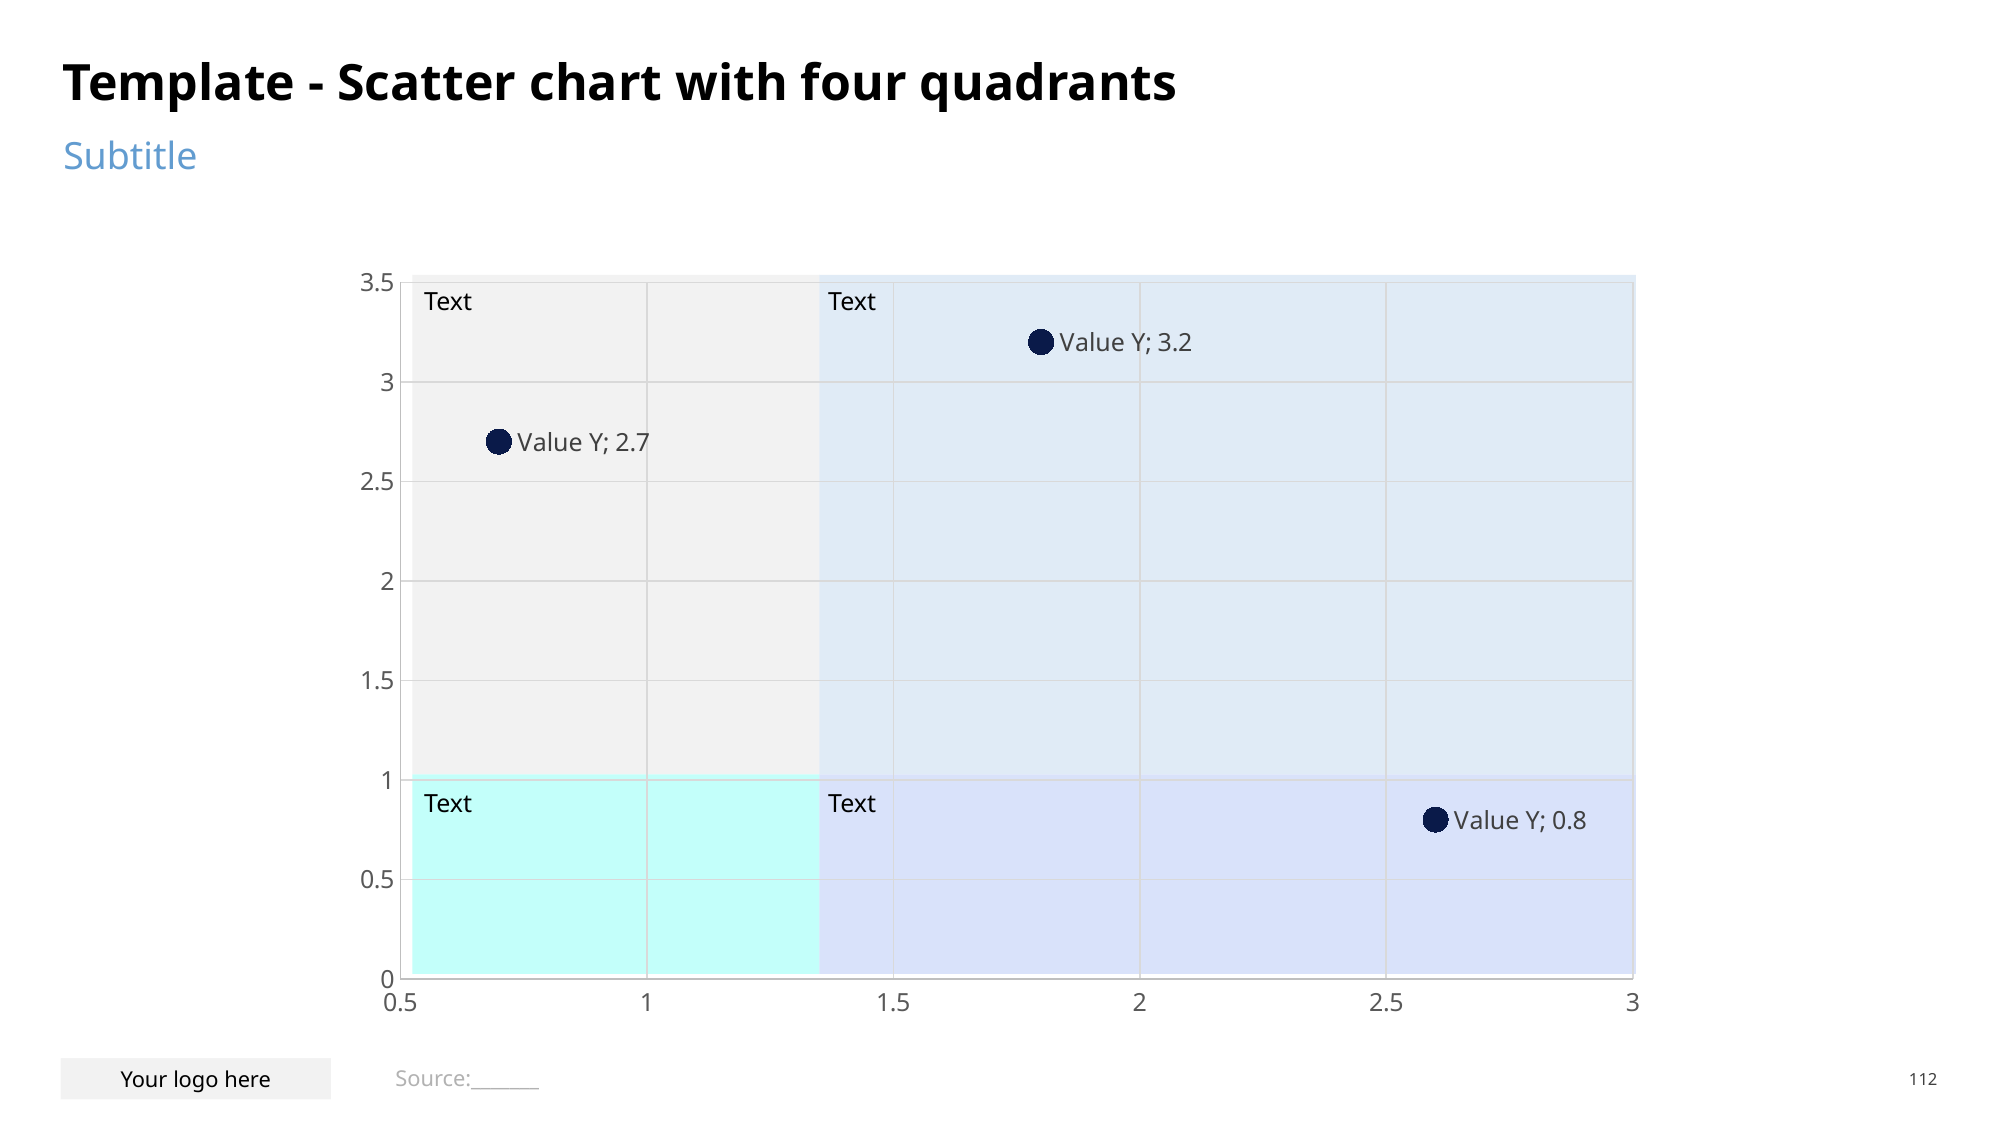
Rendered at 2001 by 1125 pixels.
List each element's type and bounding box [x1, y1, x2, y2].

list [63, 143, 1937, 227]
footer [380, 1059, 1340, 1100]
chart [333, 249, 1667, 1035]
title [63, 62, 1937, 143]
